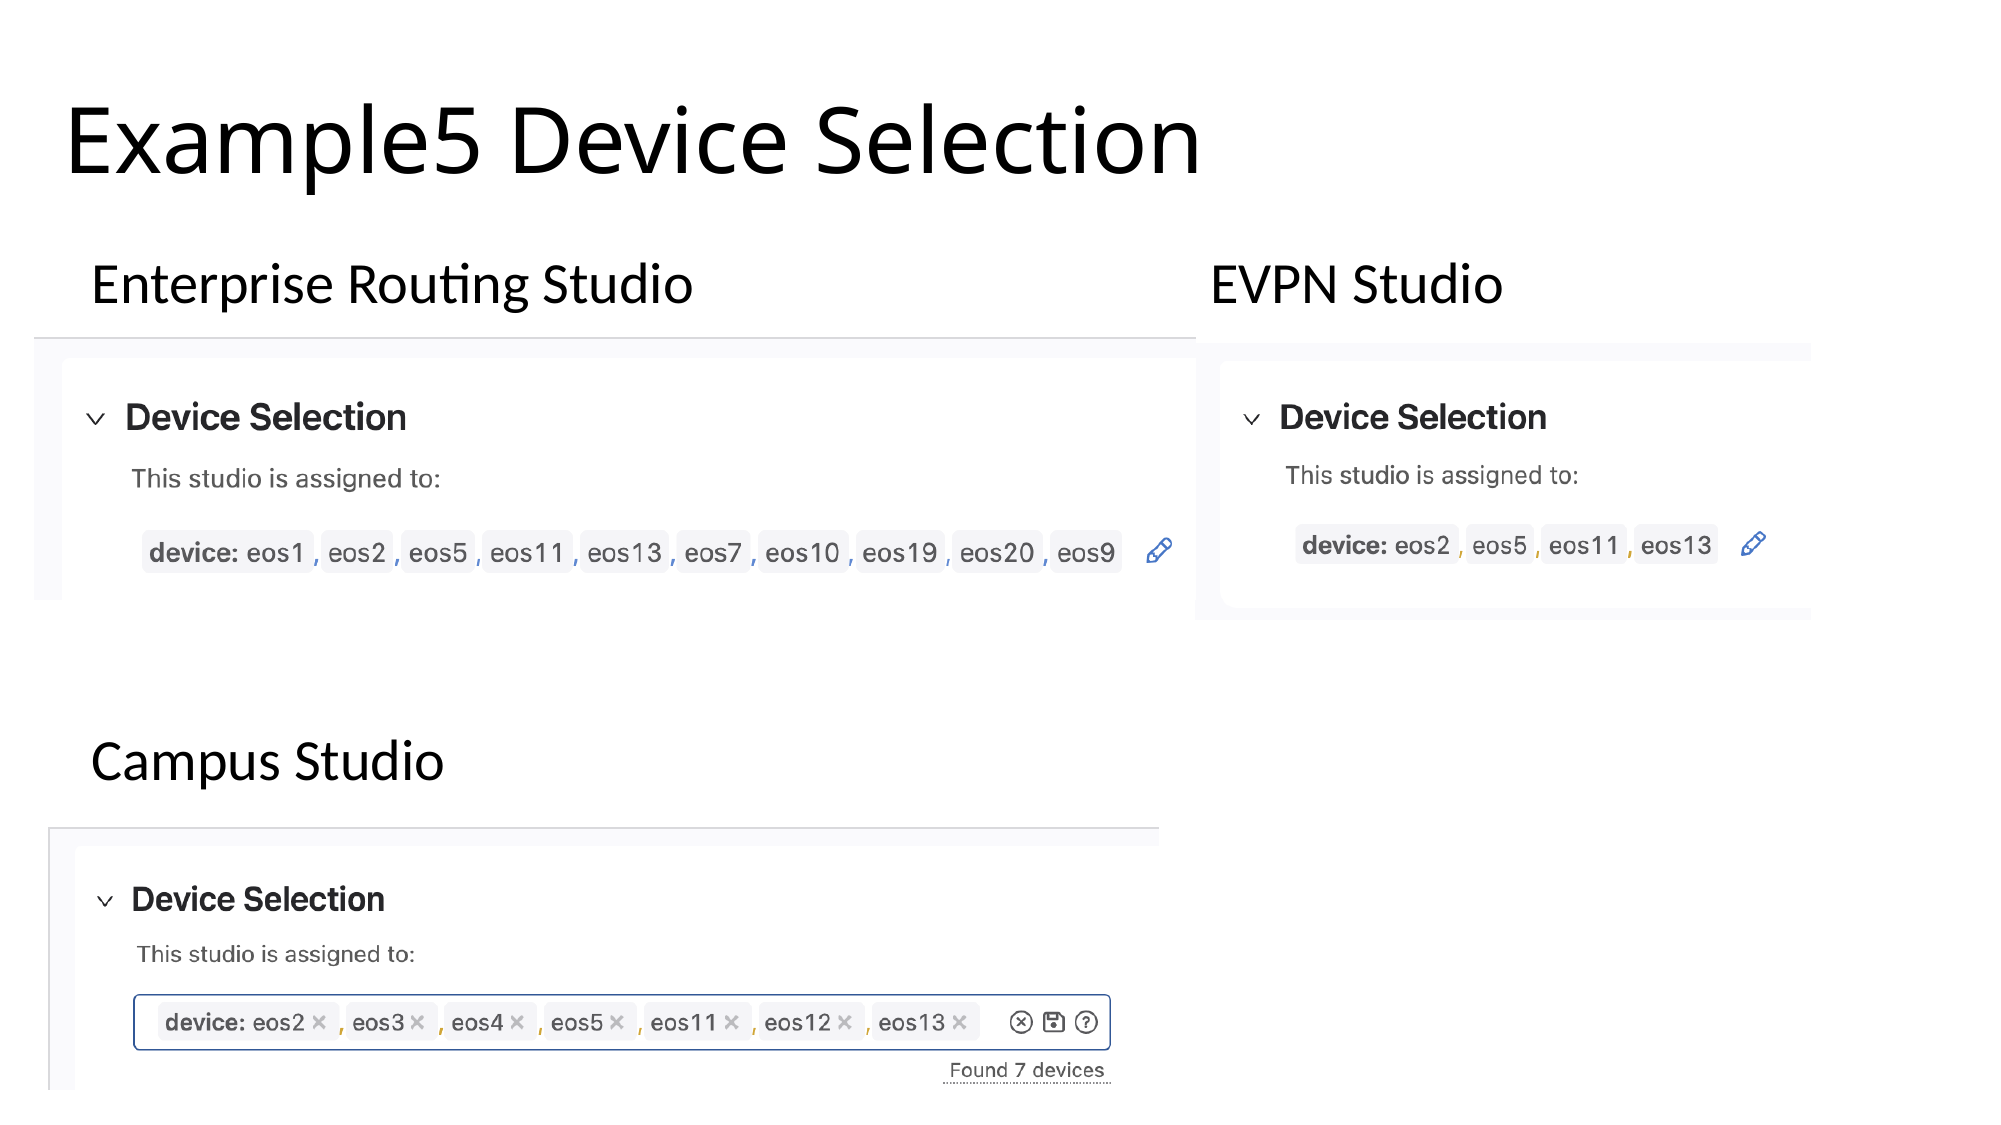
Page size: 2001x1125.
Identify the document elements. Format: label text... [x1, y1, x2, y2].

picture [34, 336, 1811, 620]
title Example5 Device Selection [48, 35, 1774, 253]
text_box Enterprise Routing Studio [77, 237, 767, 323]
picture [48, 827, 1159, 1090]
text_box EVPN Studio [1195, 237, 1885, 323]
text_box Campus Studio [77, 714, 767, 800]
